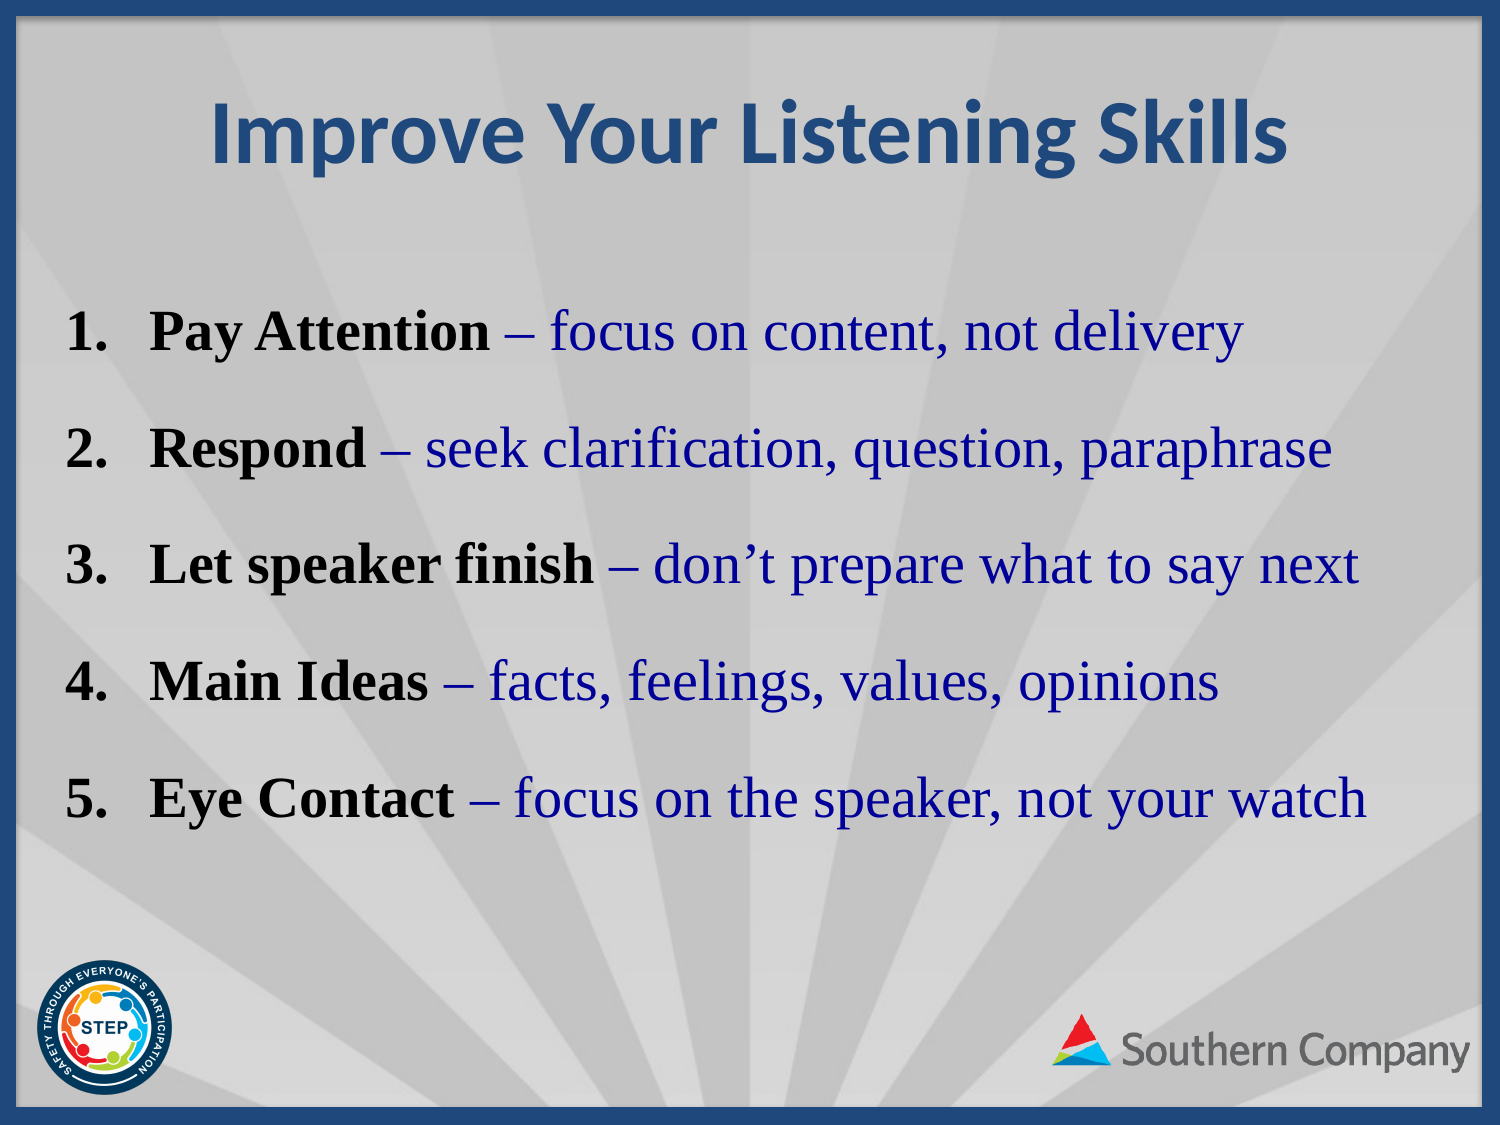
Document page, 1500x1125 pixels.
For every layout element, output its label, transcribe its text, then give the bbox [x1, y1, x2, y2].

title Improve Your Listening Skills [0, 62, 1500, 192]
list Pay Attention – focus on content, not delivery Respond – seek clarification, question, paraphrase Let speaker finish – don’t prepare what to say next Main Ideas – facts, feelings, values, opinions Eye Contact – focus on the speaker, not your watch [50, 249, 1458, 1000]
picture [16, 192, 1482, 1107]
picture [16, 16, 1482, 62]
